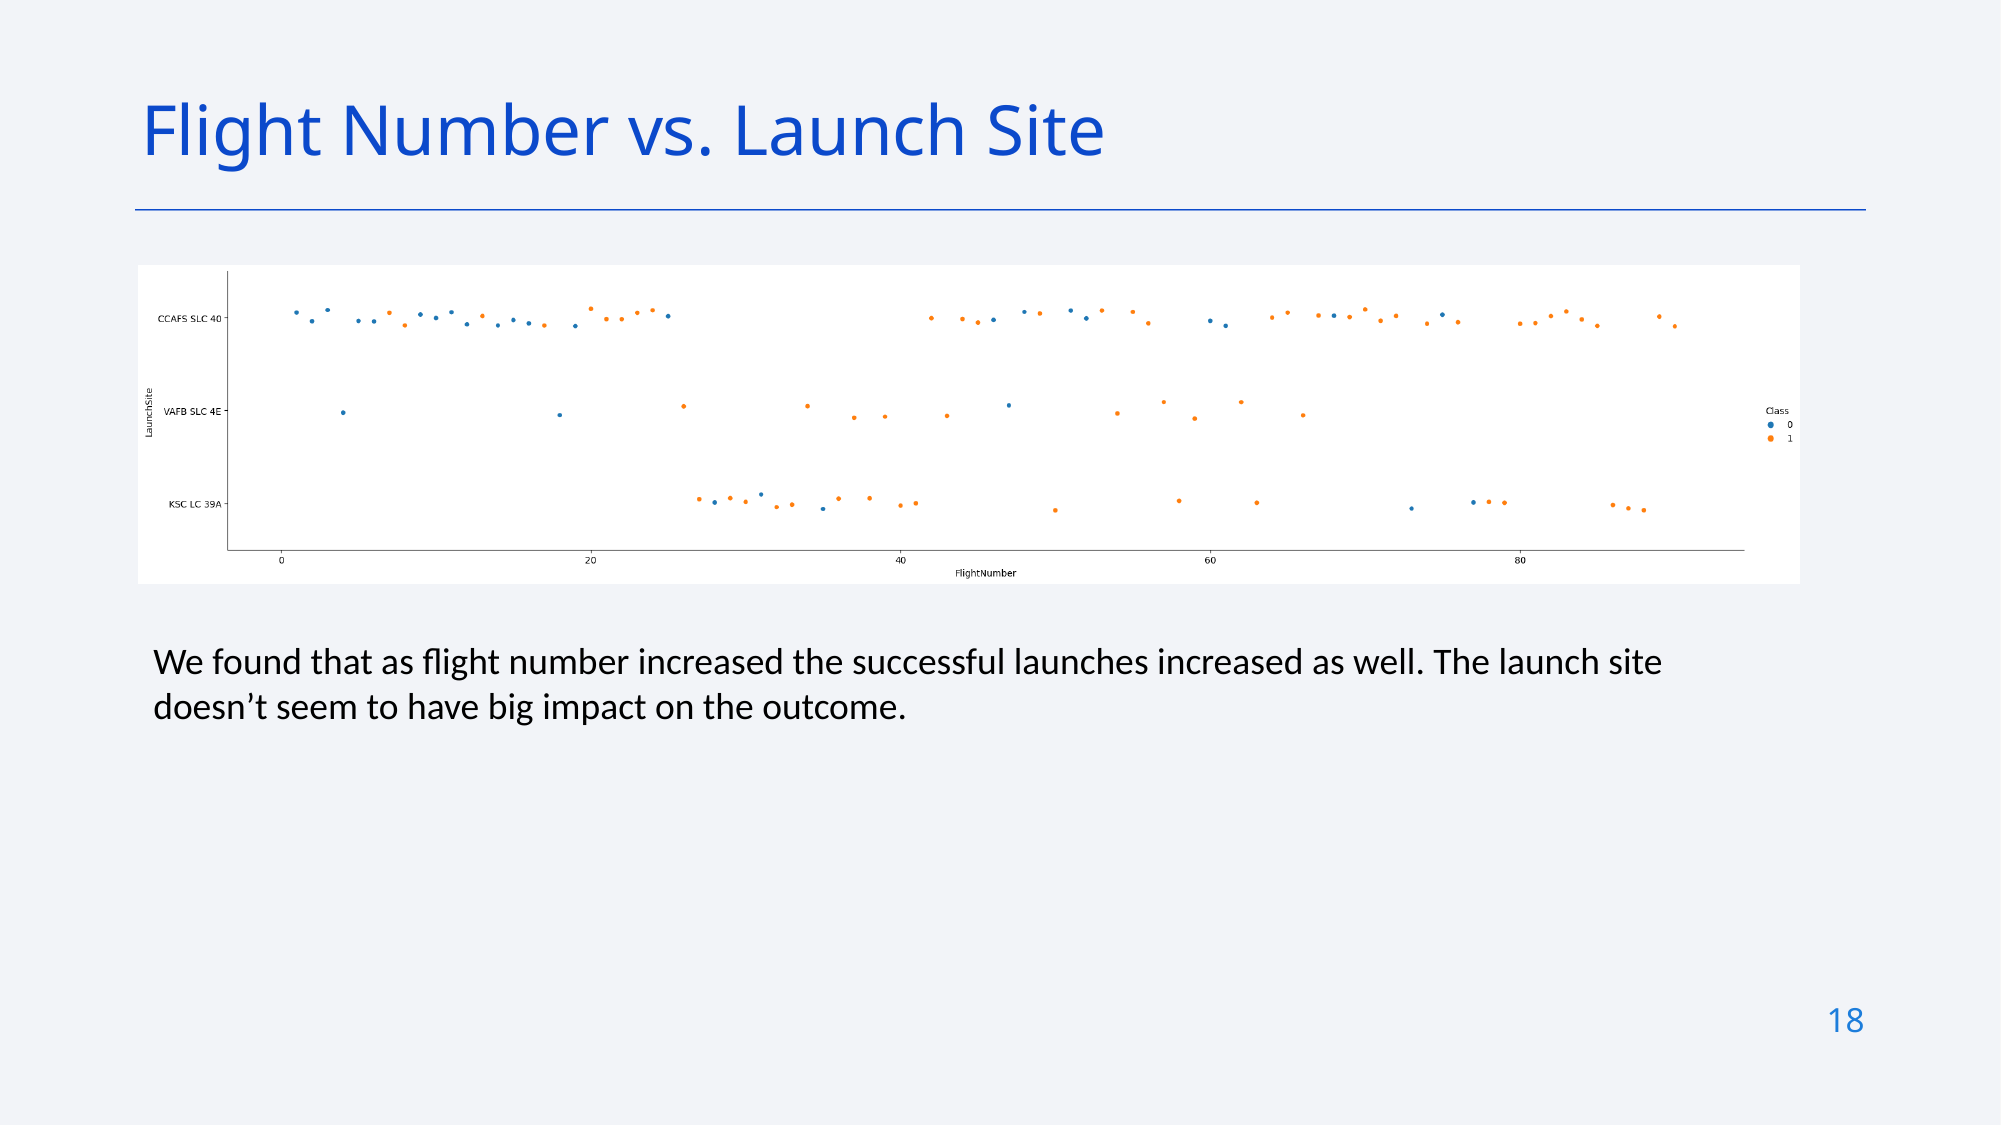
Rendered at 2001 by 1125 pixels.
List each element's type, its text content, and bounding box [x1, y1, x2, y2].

slide_number 18 [1429, 988, 1880, 1055]
text_box We found that as flight number increased the successful launches increased as well. The launch site doesn’t seem to have big impact on the outcome. [138, 629, 1800, 735]
picture [0, 0, 2001, 1125]
text_box Flight Number vs. Launch Site [126, 88, 1852, 179]
